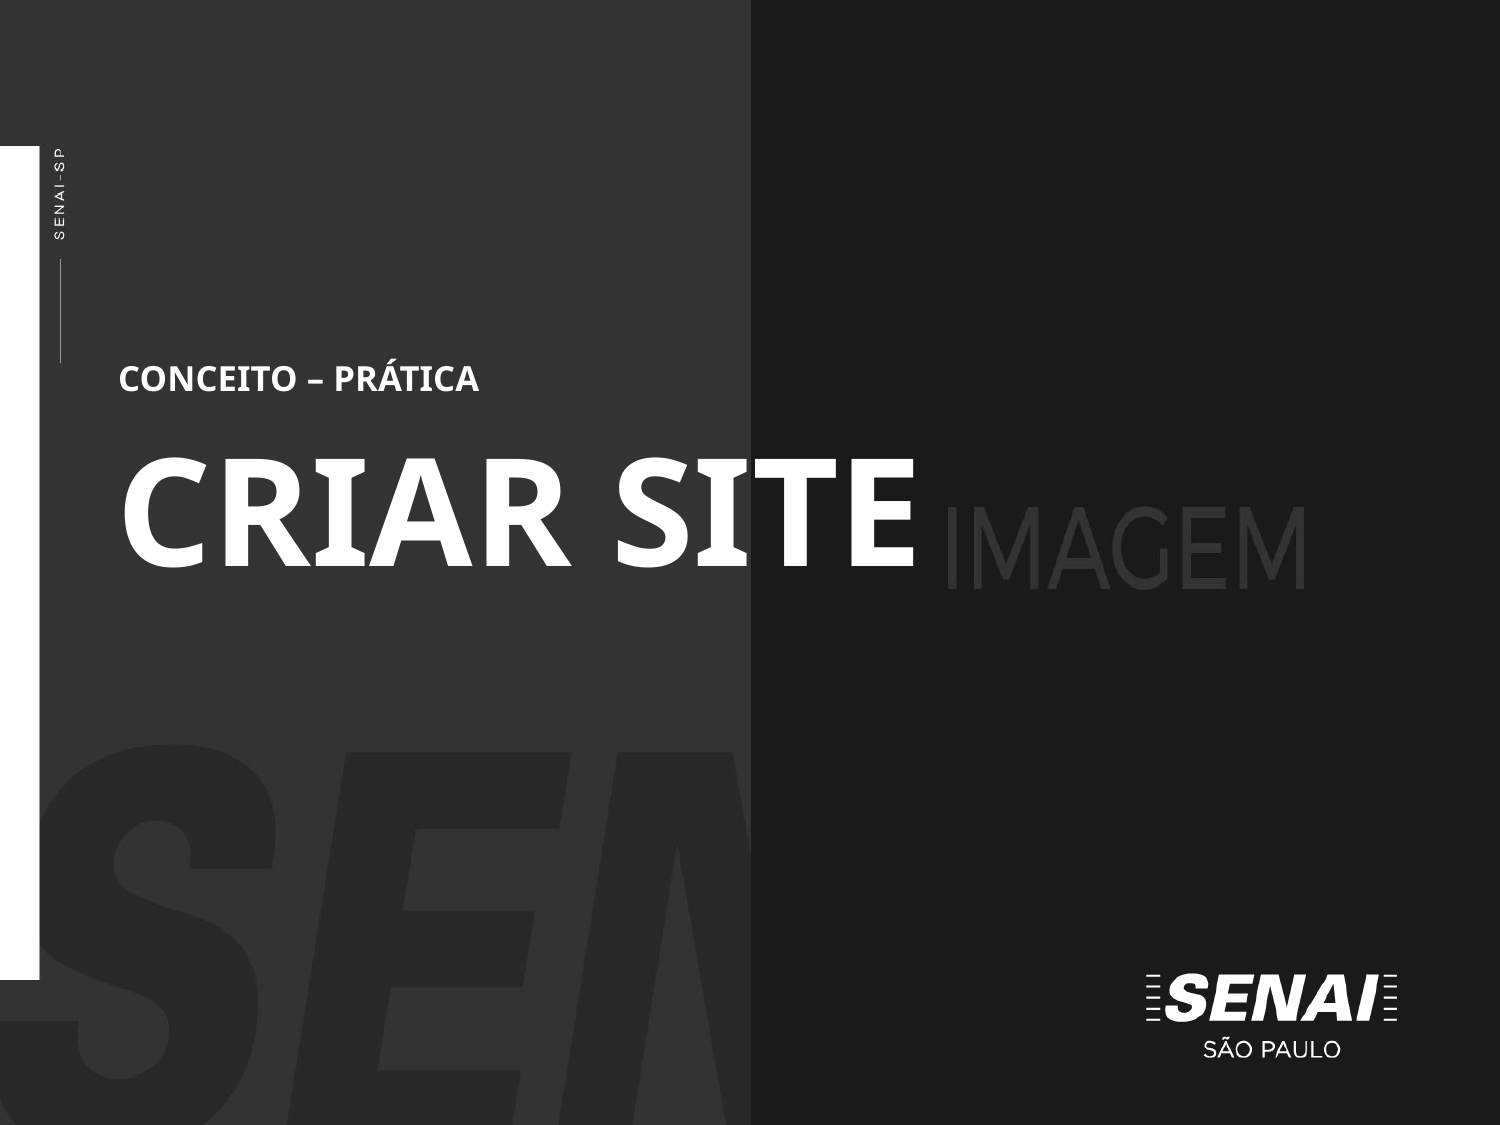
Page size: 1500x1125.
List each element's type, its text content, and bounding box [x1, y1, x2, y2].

list CRIAR SITE [64, 429, 1436, 677]
list CONCEITO – PRÁTICA [103, 356, 1475, 407]
picture [0, 0, 1500, 1125]
